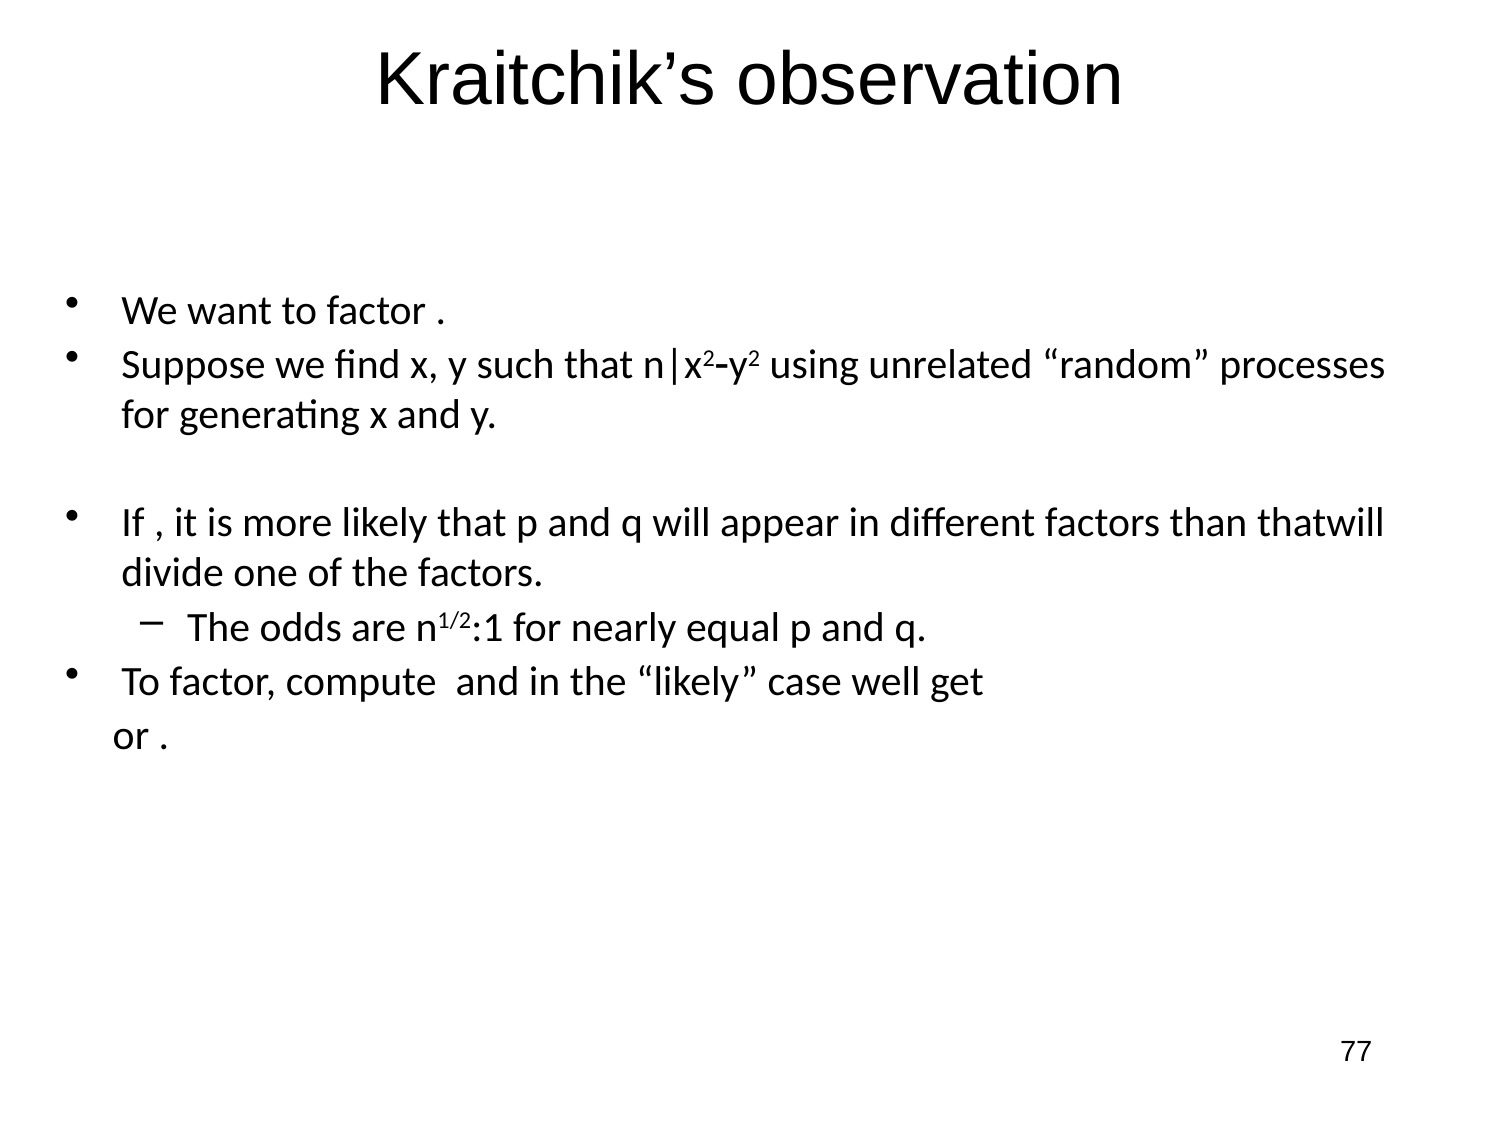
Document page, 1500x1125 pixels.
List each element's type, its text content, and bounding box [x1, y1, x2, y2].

title Kraitchik’s observation [112, 0, 1388, 151]
slide_number 77 [1074, 1024, 1388, 1101]
